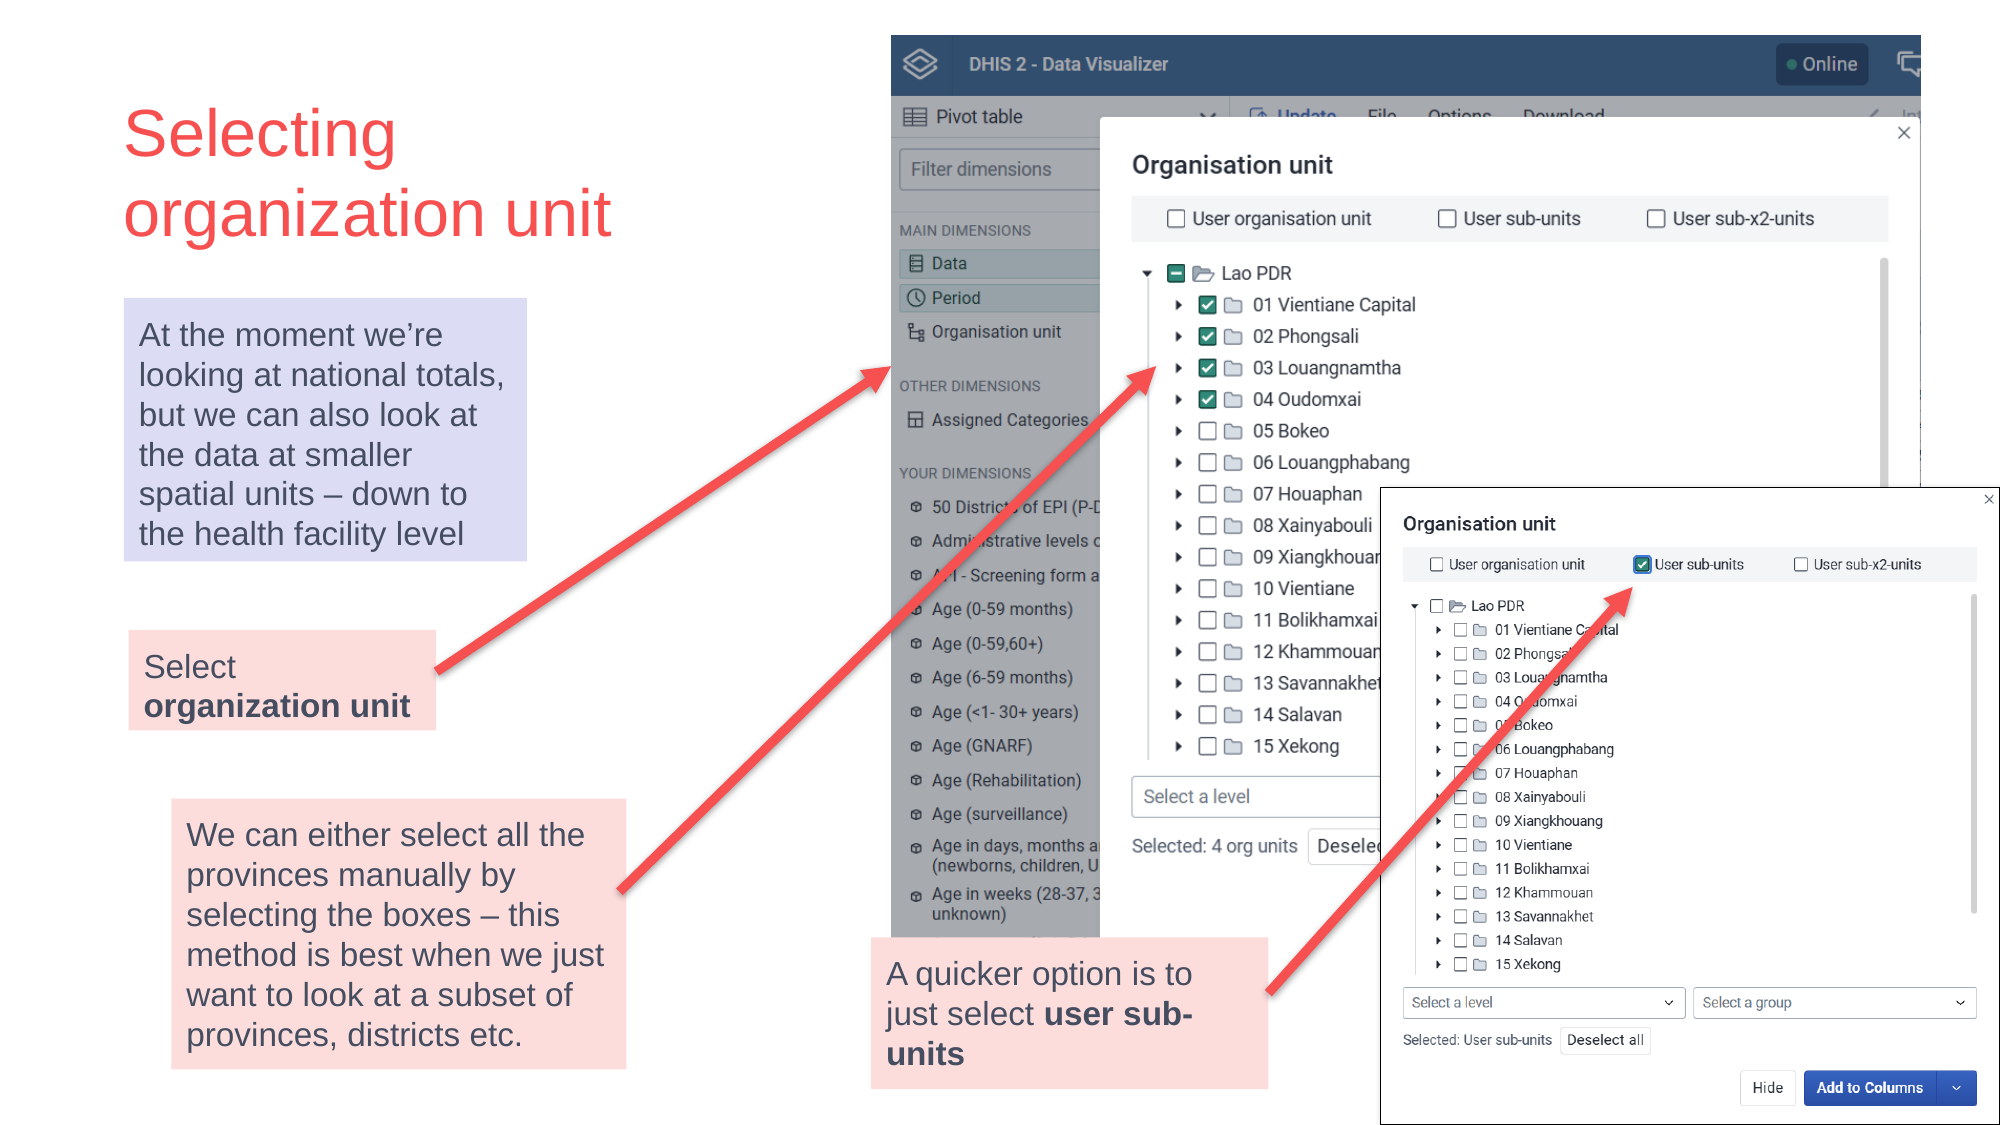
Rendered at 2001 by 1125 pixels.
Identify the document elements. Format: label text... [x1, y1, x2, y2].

text_box We can either select all the provinces manually by selecting the boxes – this method is best when we just want to look at a subset of provinces, districts etc. [171, 798, 627, 1070]
text_box At the moment we’re looking at national totals, but we can also look at the data at smaller spatial units – down to the health facility level [123, 297, 527, 562]
picture [890, 35, 2000, 1125]
text_box A quicker option is to just select user sub-units [871, 937, 1269, 1090]
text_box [1268, 586, 1633, 994]
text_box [619, 365, 1157, 892]
text_box Selecting organization unit [123, 89, 679, 261]
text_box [436, 365, 618, 672]
text_box Select organization unit [128, 629, 437, 731]
